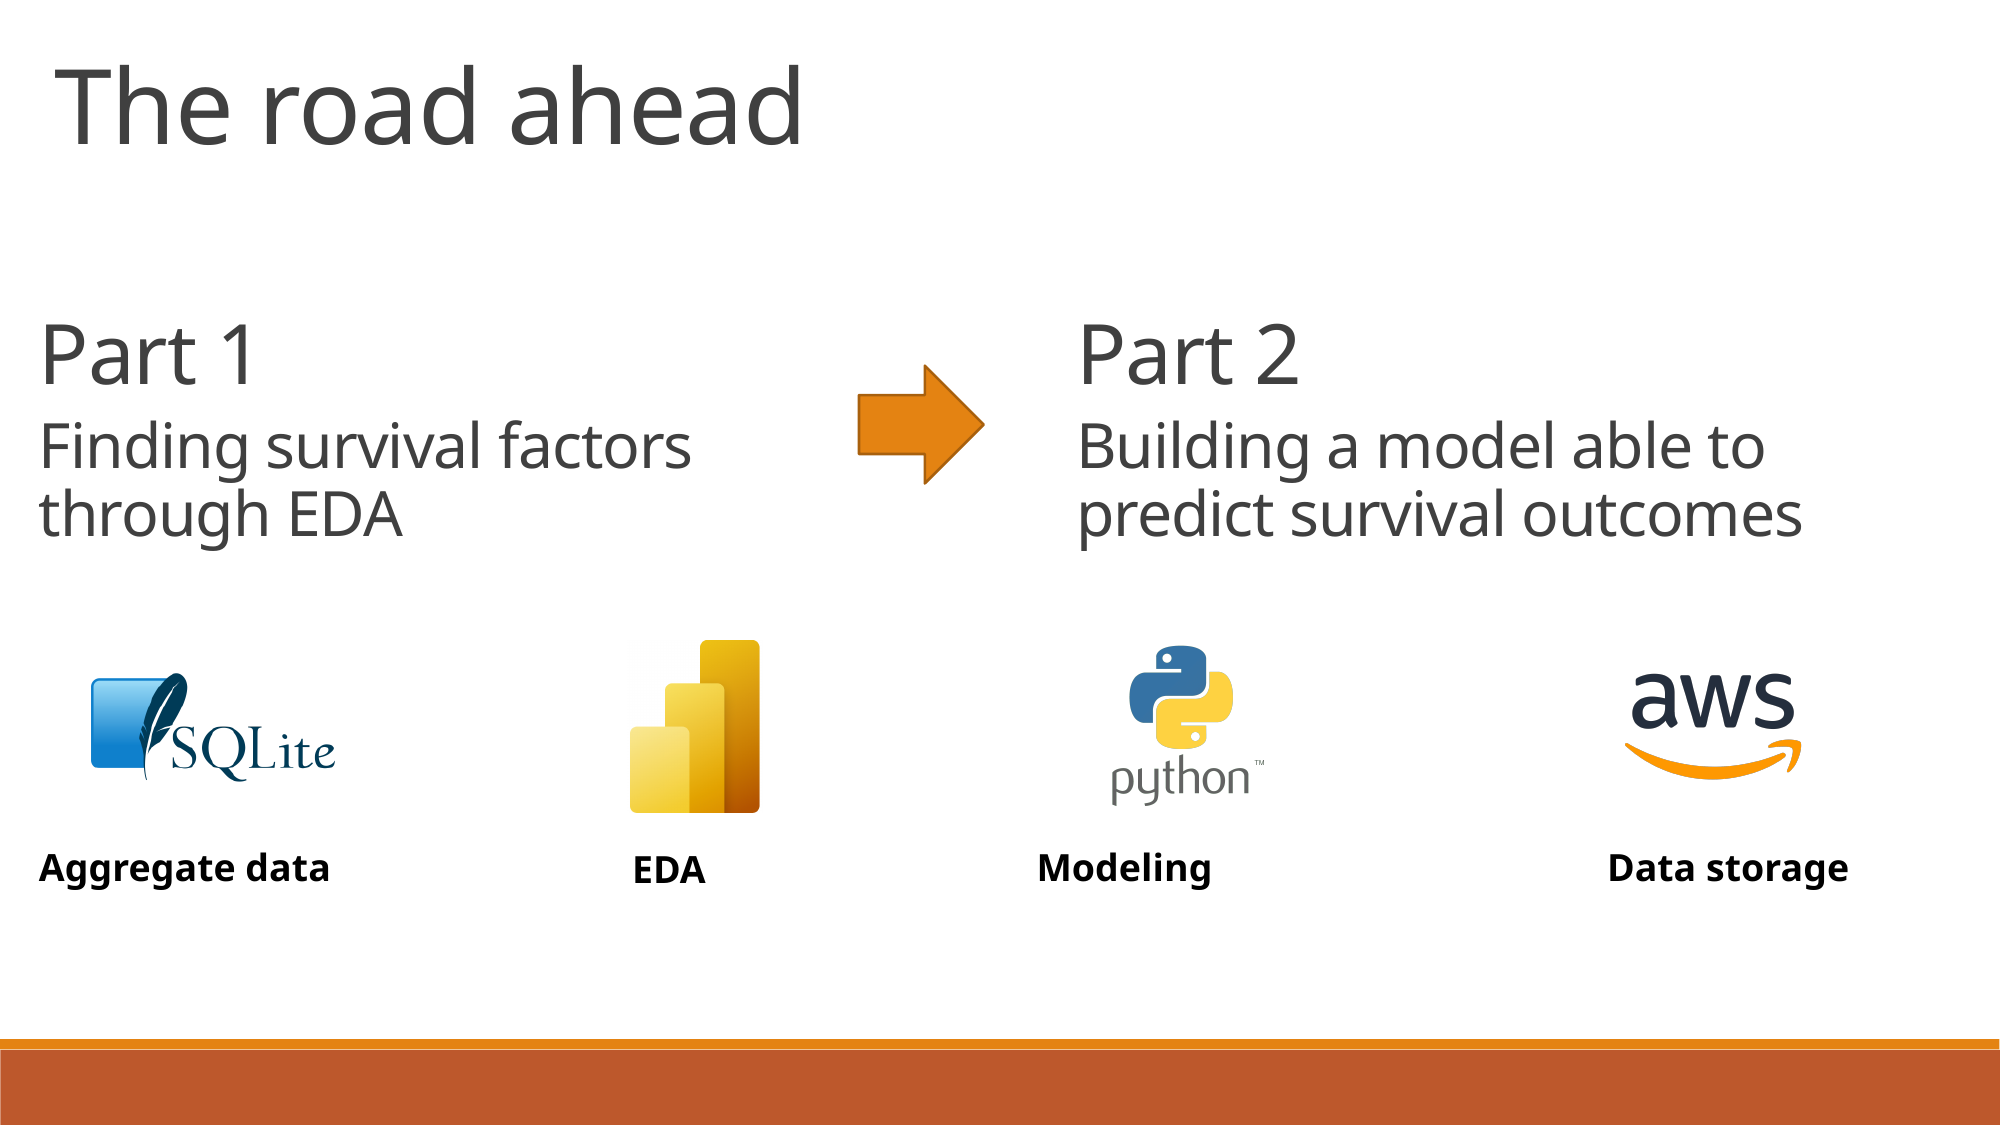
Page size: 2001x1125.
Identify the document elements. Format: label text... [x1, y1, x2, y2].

picture [626, 640, 763, 814]
text_box [857, 364, 985, 485]
text_box Part 2 Building a model able to predict survival outcomes [1061, 192, 1976, 558]
text_box Part 1 Finding survival factors through EDA [24, 192, 939, 558]
text_box EDA [617, 838, 984, 944]
picture [1034, 644, 1327, 810]
text_box Modeling [1021, 836, 1544, 897]
text_box Aggregate data [24, 836, 579, 897]
text_box Data storage [1564, 836, 1893, 897]
text_box The road ahead [54, 47, 1184, 144]
picture [90, 604, 336, 849]
picture [1624, 673, 1803, 781]
